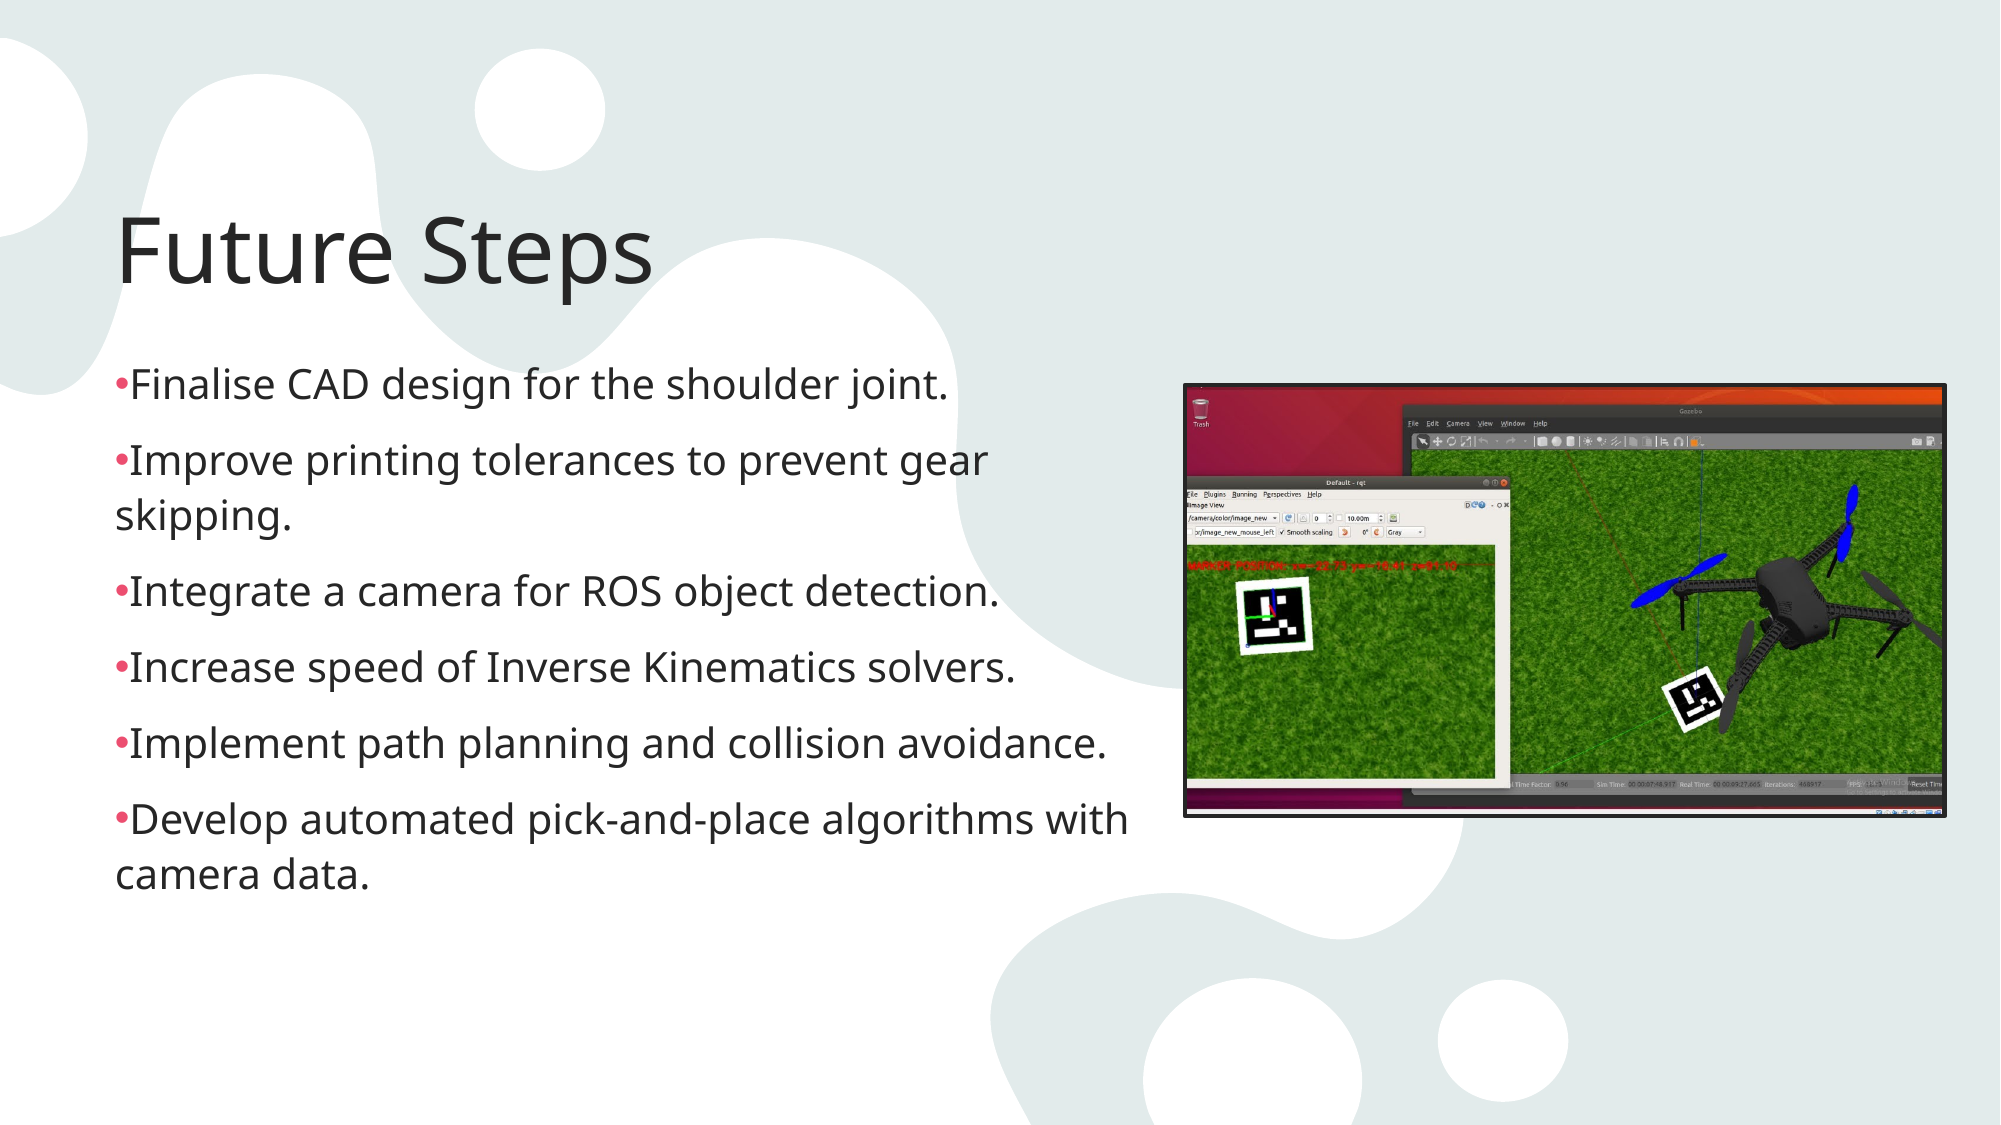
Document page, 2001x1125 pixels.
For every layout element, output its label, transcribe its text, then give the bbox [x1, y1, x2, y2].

list Finalise CAD design for the shoulder joint. Improve printing tolerances to prevent gear skipping. Integrate a camera for ROS object detection. Increase speed of Inverse Kinematics solvers. Implement path planning and collision avoidance. Develop automated pick-and-place algorithms with camera data. [99, 345, 1188, 1008]
title Future Steps [99, 91, 1900, 309]
picture [1187, 387, 1943, 814]
